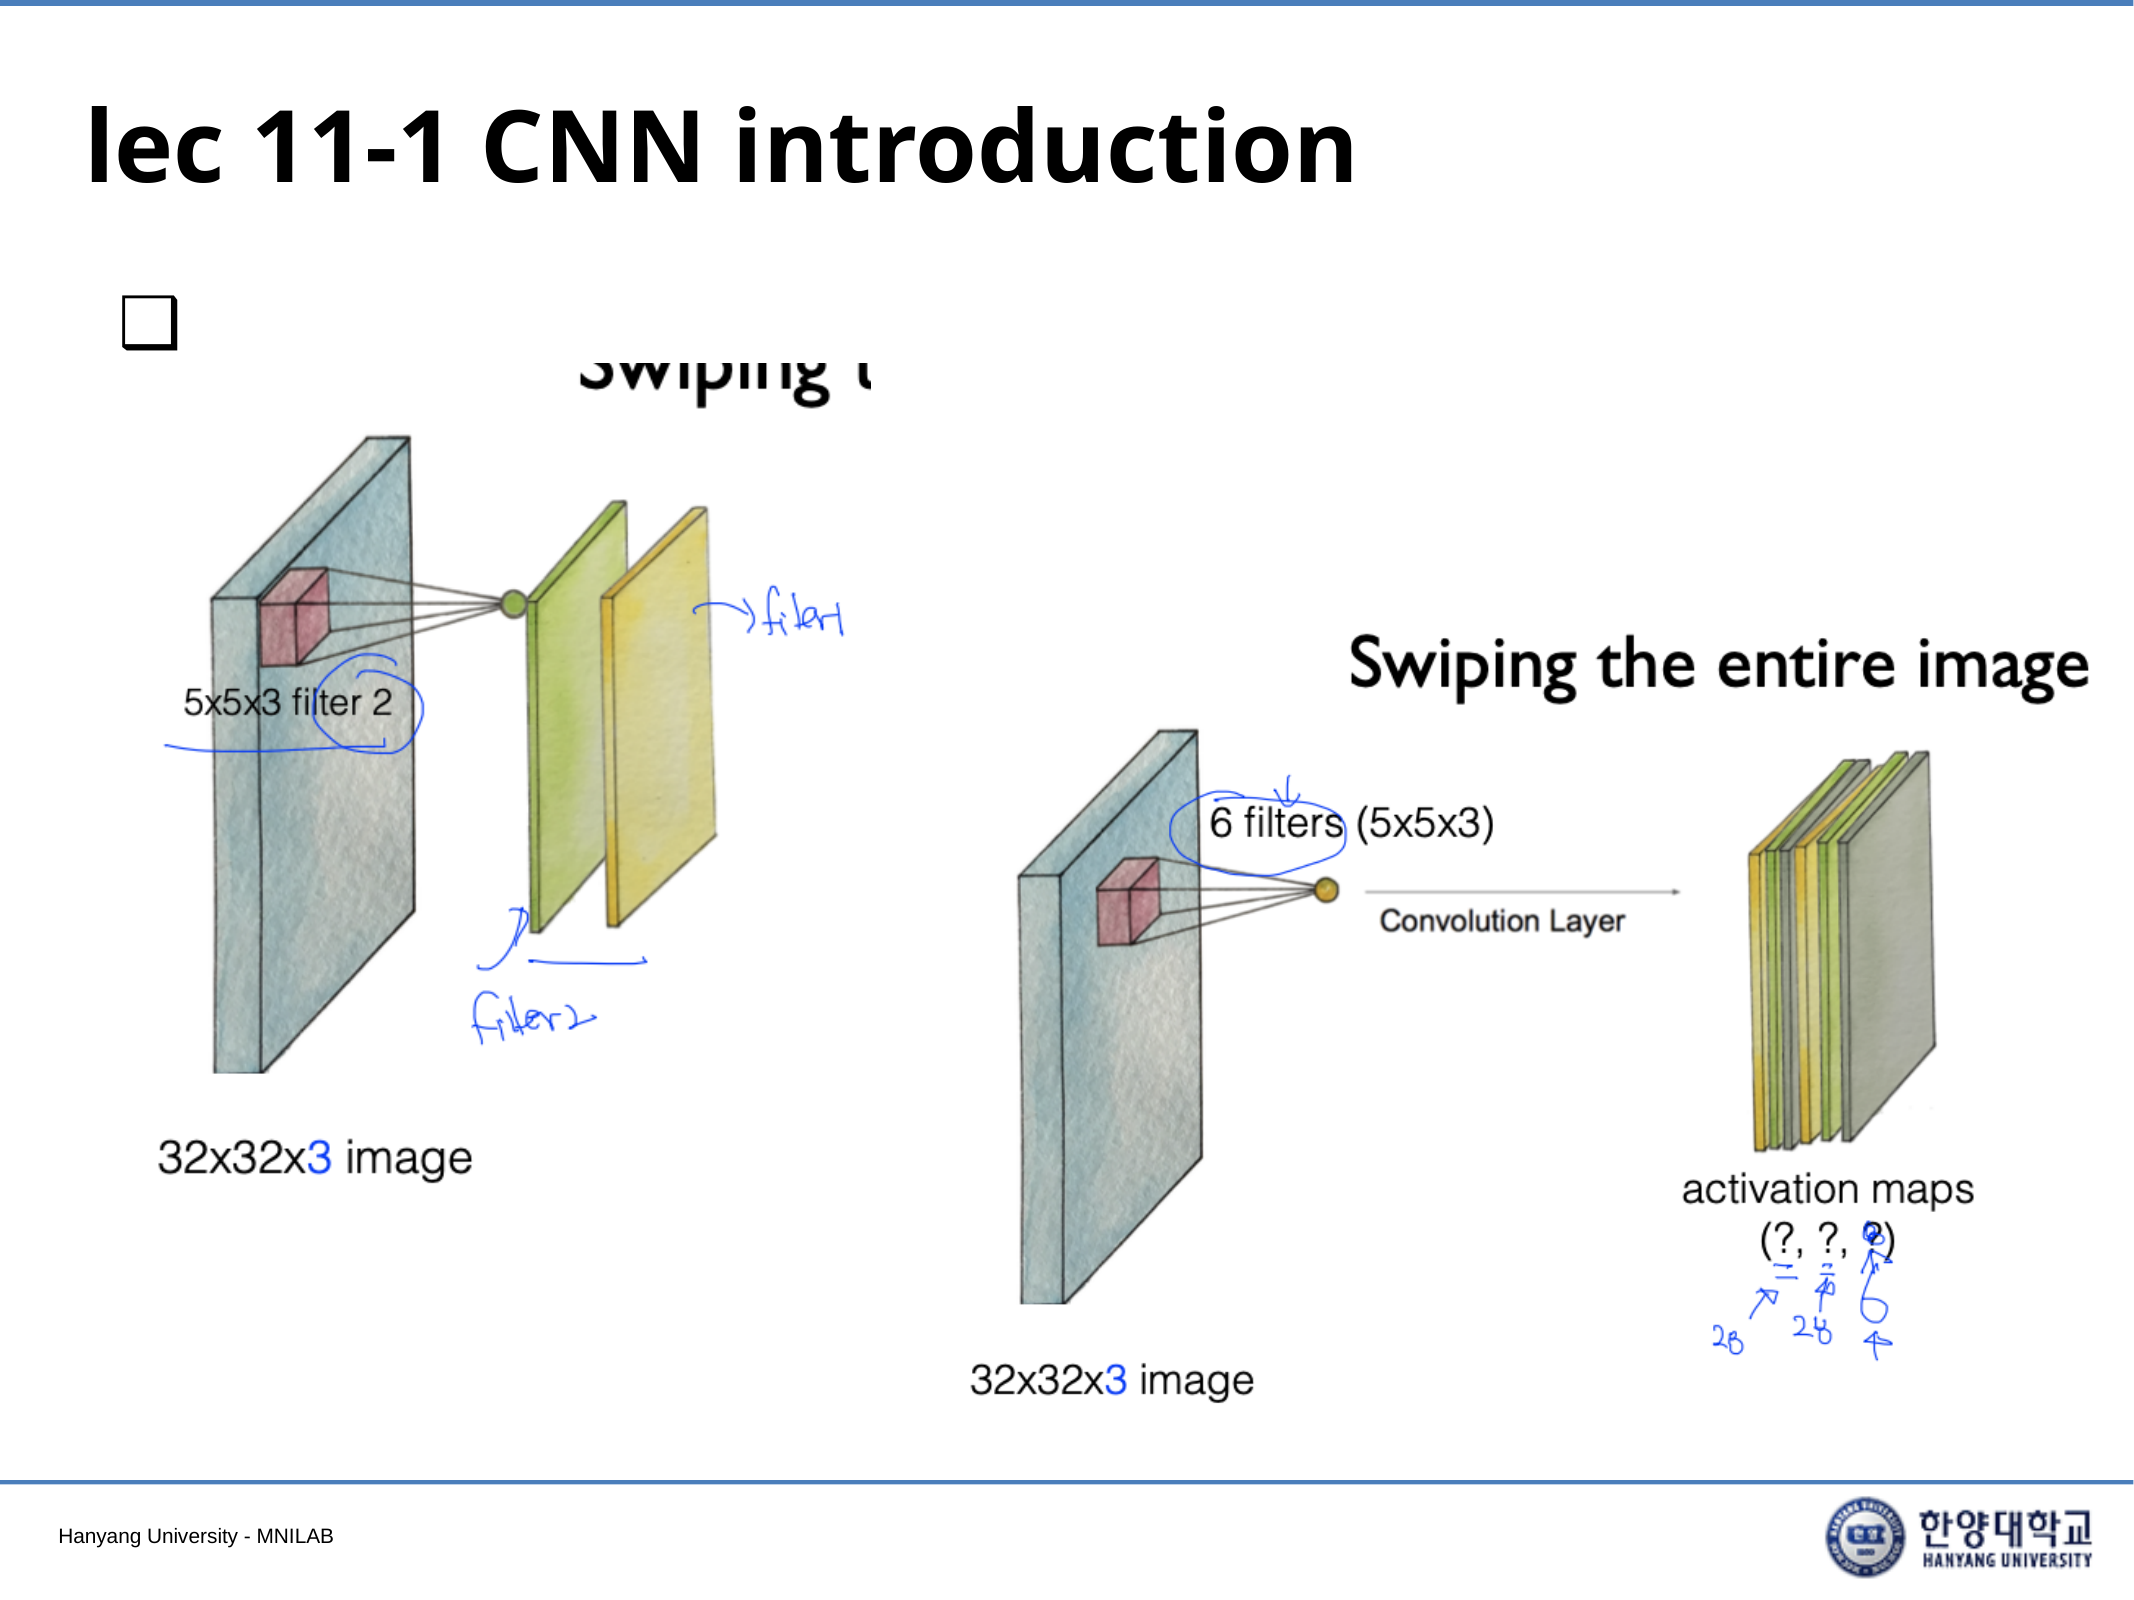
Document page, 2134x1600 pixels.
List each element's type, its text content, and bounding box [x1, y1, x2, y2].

list [109, 255, 2113, 1501]
picture [946, 593, 2134, 1432]
picture [1797, 1495, 2128, 1581]
title lec 11-1 CNN introduction [75, 41, 2058, 245]
picture [131, 363, 871, 1237]
